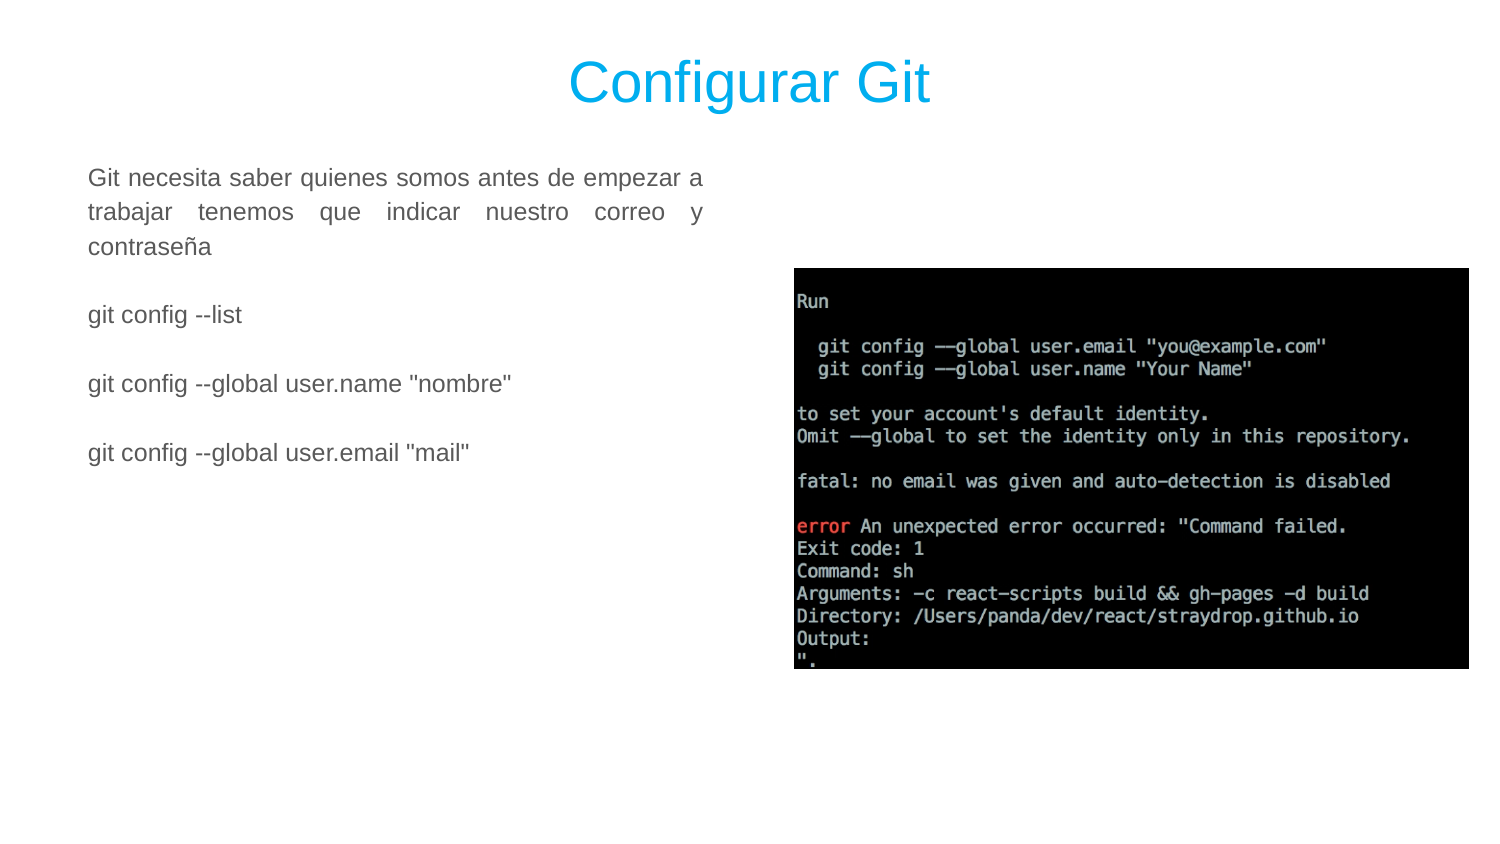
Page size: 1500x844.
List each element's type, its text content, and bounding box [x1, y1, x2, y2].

picture [794, 267, 1469, 670]
title Configurar Git [51, 28, 1449, 123]
text_box Stage (Pendiente) [1474, 293, 1481, 362]
list Git necesita saber quienes somos antes de empezar a trabajar tenemos que indicar nuestro correo y contraseña git config --list git config --global user.name "nombre" git config --global user.email "mail" [72, 141, 720, 752]
